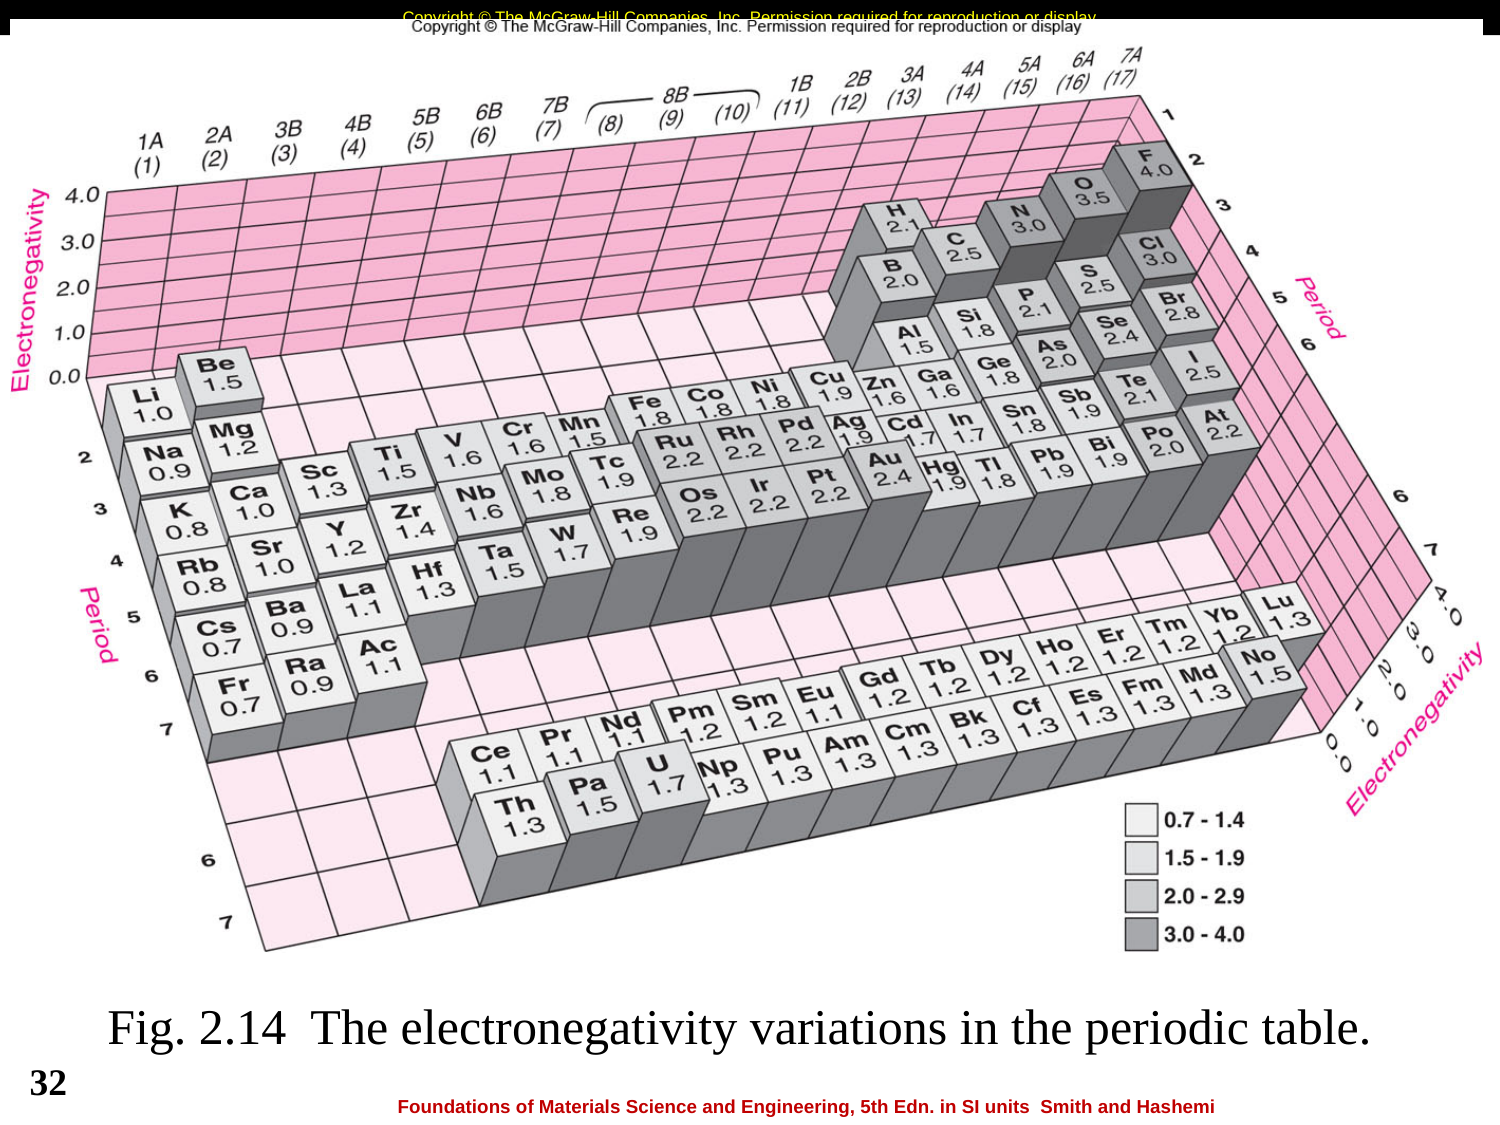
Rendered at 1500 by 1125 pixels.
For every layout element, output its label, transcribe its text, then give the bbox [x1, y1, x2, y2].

text_box Fig. 2.14 The electronegativity variations in the periodic table. [92, 987, 1388, 1063]
picture [10, 18, 1483, 953]
slide_number 32 [0, 1049, 83, 1125]
